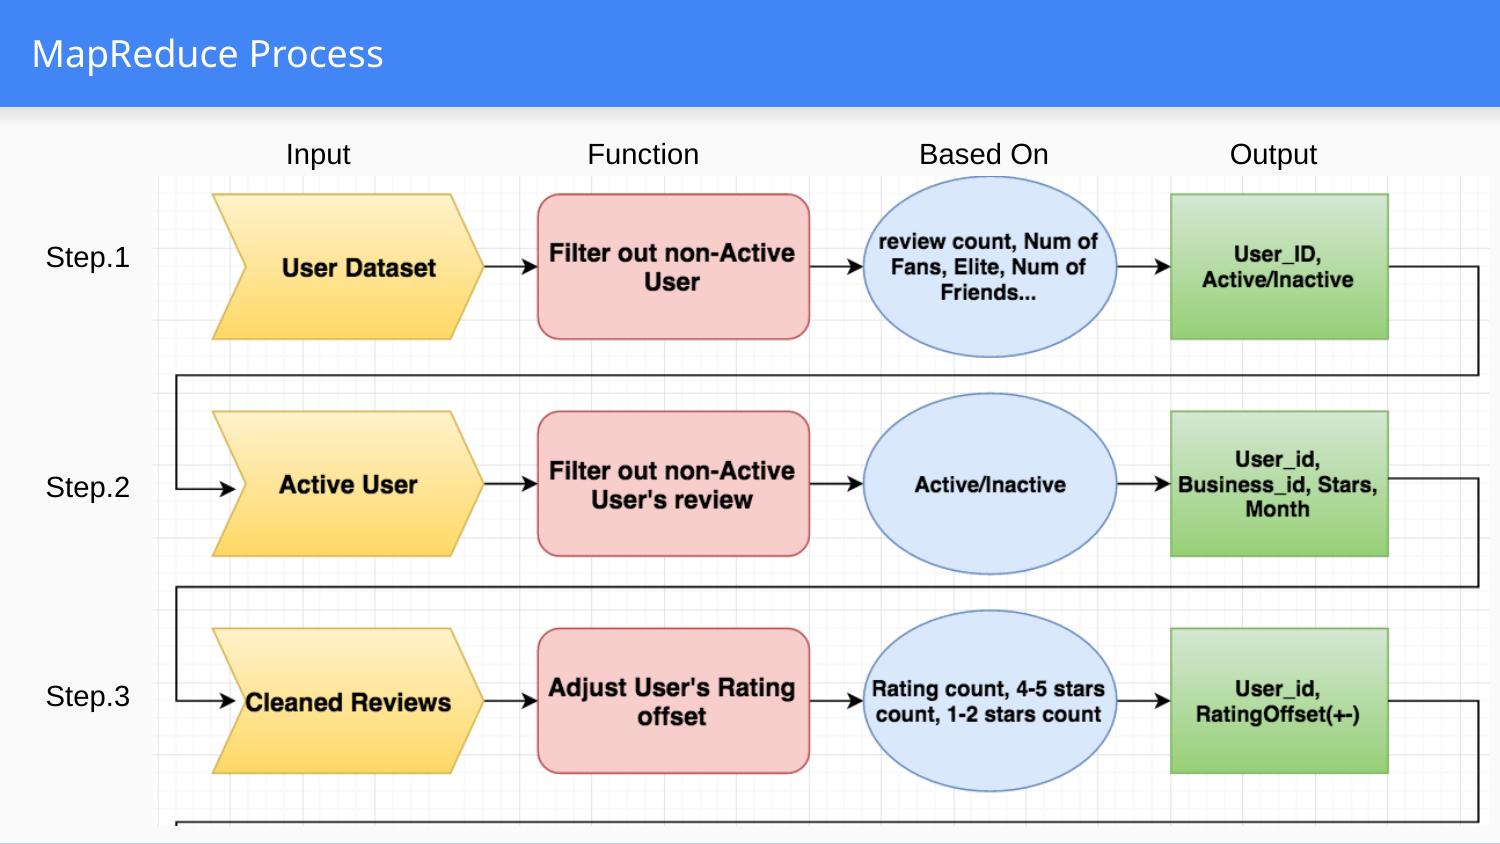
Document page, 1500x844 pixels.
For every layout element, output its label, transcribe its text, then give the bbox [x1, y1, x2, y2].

text_box Input [270, 120, 411, 175]
text_box Function [572, 120, 781, 175]
text_box Output [1214, 120, 1355, 175]
text_box Step.1 [30, 223, 147, 290]
title MapReduce Process [16, 2, 1464, 102]
text_box Step.2 [30, 453, 147, 520]
text_box Based On [904, 120, 1076, 175]
picture [152, 176, 1490, 826]
text_box Step.3 [30, 662, 147, 729]
